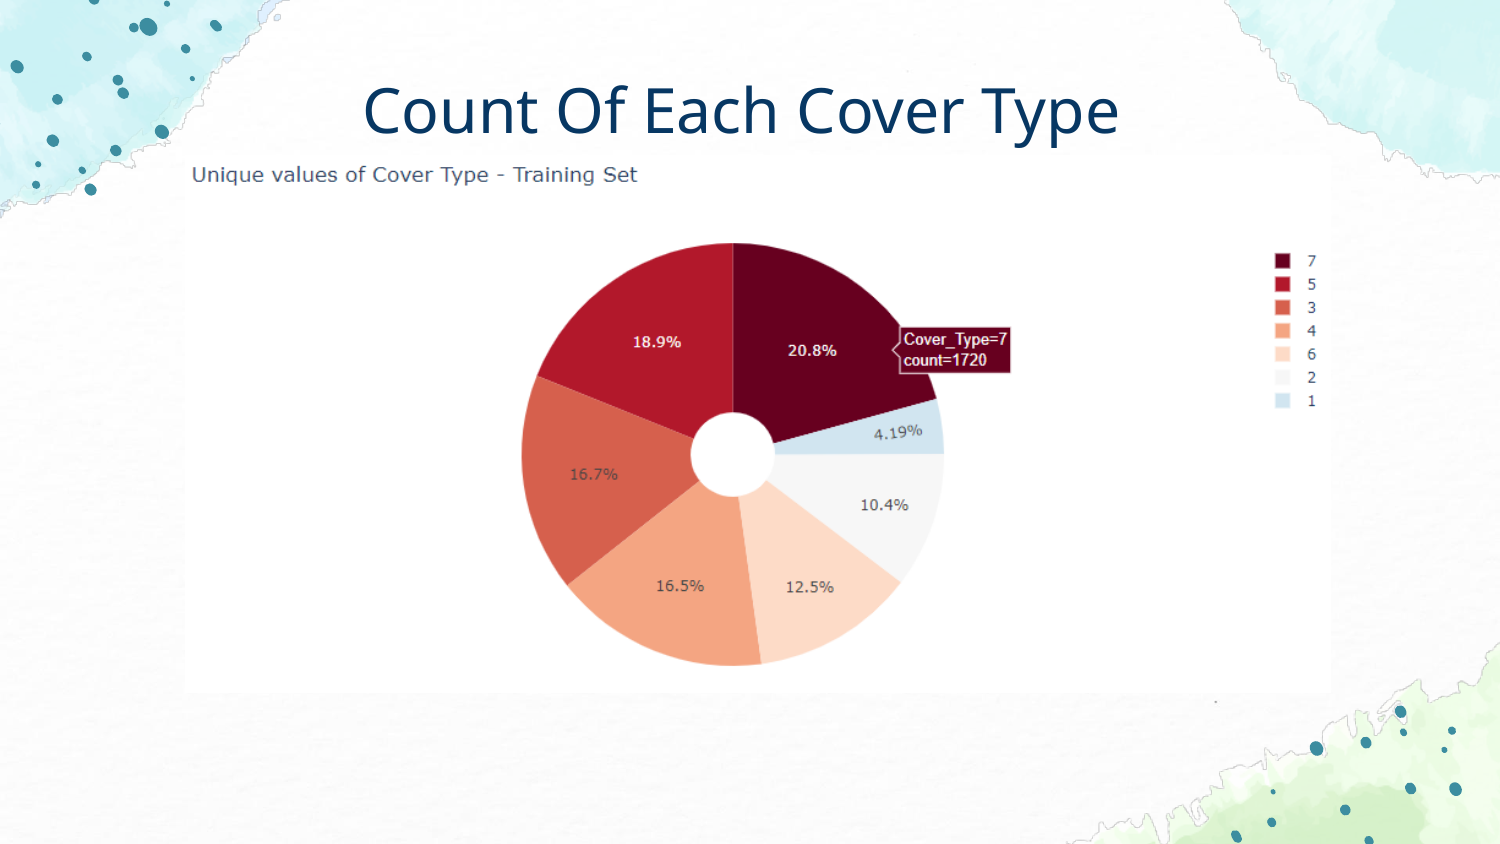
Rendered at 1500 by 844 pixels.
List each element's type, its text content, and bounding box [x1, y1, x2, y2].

title Count Of Each Cover Type [120, 61, 1380, 156]
picture [0, 0, 1500, 844]
